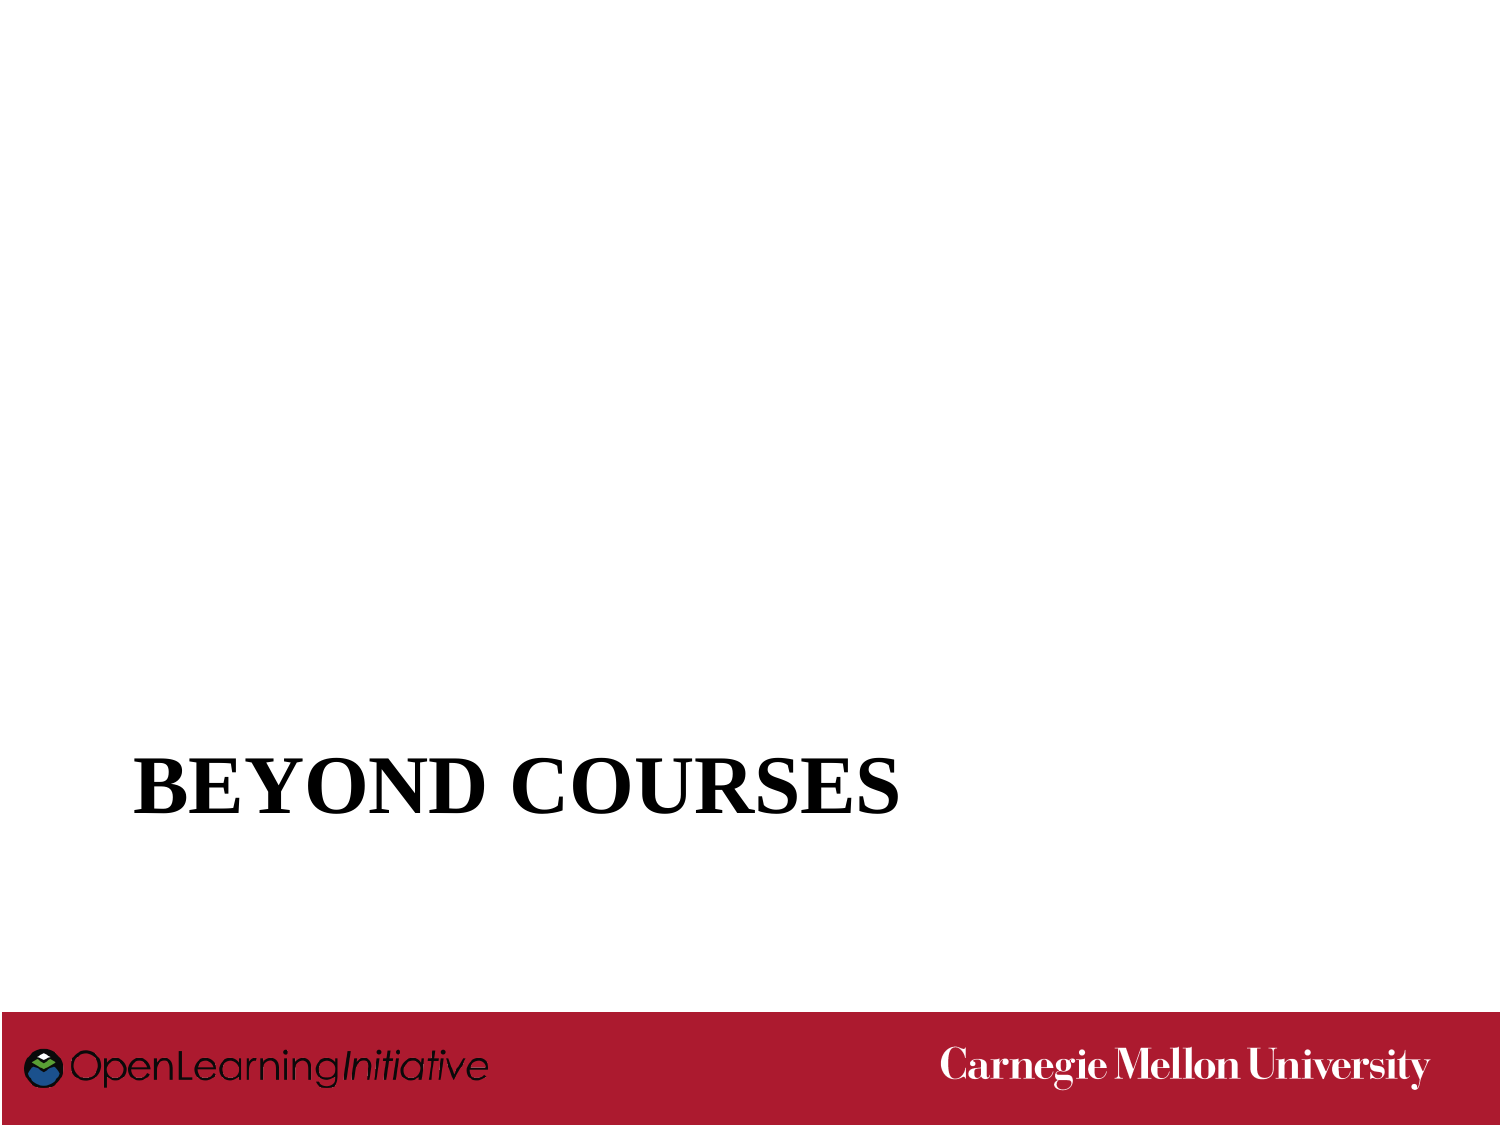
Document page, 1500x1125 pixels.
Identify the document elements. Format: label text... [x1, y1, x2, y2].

picture [2, 1012, 1500, 1125]
title Beyond Courses [118, 722, 1394, 947]
